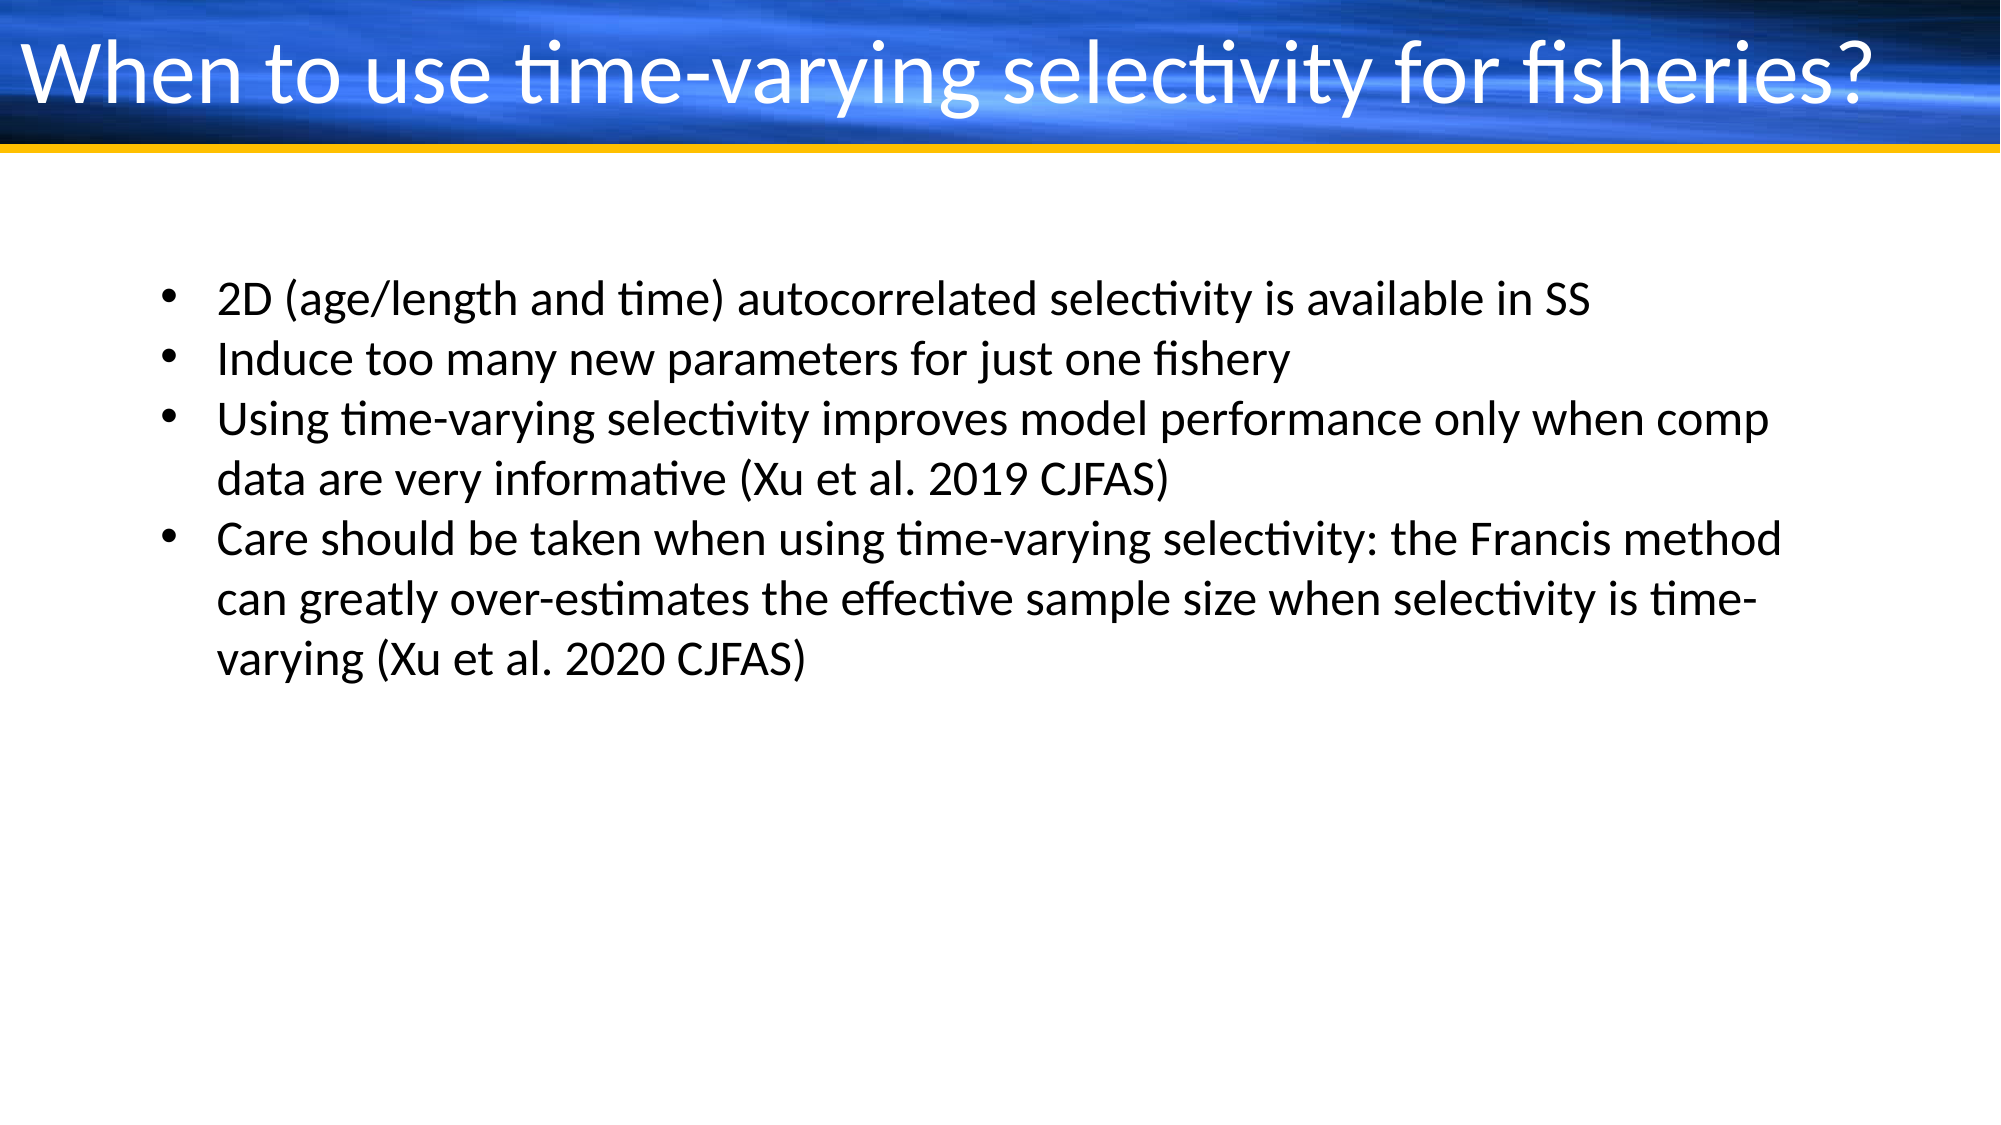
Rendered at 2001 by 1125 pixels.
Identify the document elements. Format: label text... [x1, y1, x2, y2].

text_box [137, 251, 1868, 1022]
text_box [0, 0, 2000, 148]
text_box 2D (age/length and time) autocorrelated selectivity is available in SS Induce too many new parameters for just one fishery Using time-varying selectivity improves model performance only when comp data are very informative (Xu et al. 2019 CJFAS) Care should be taken when using time-varying selectivity: the Francis method can greatly over-estimates the effective sample size when selectivity is time-varying (Xu et al. 2020 CJFAS) [145, 257, 1863, 1028]
text_box [137, 263, 1859, 1034]
